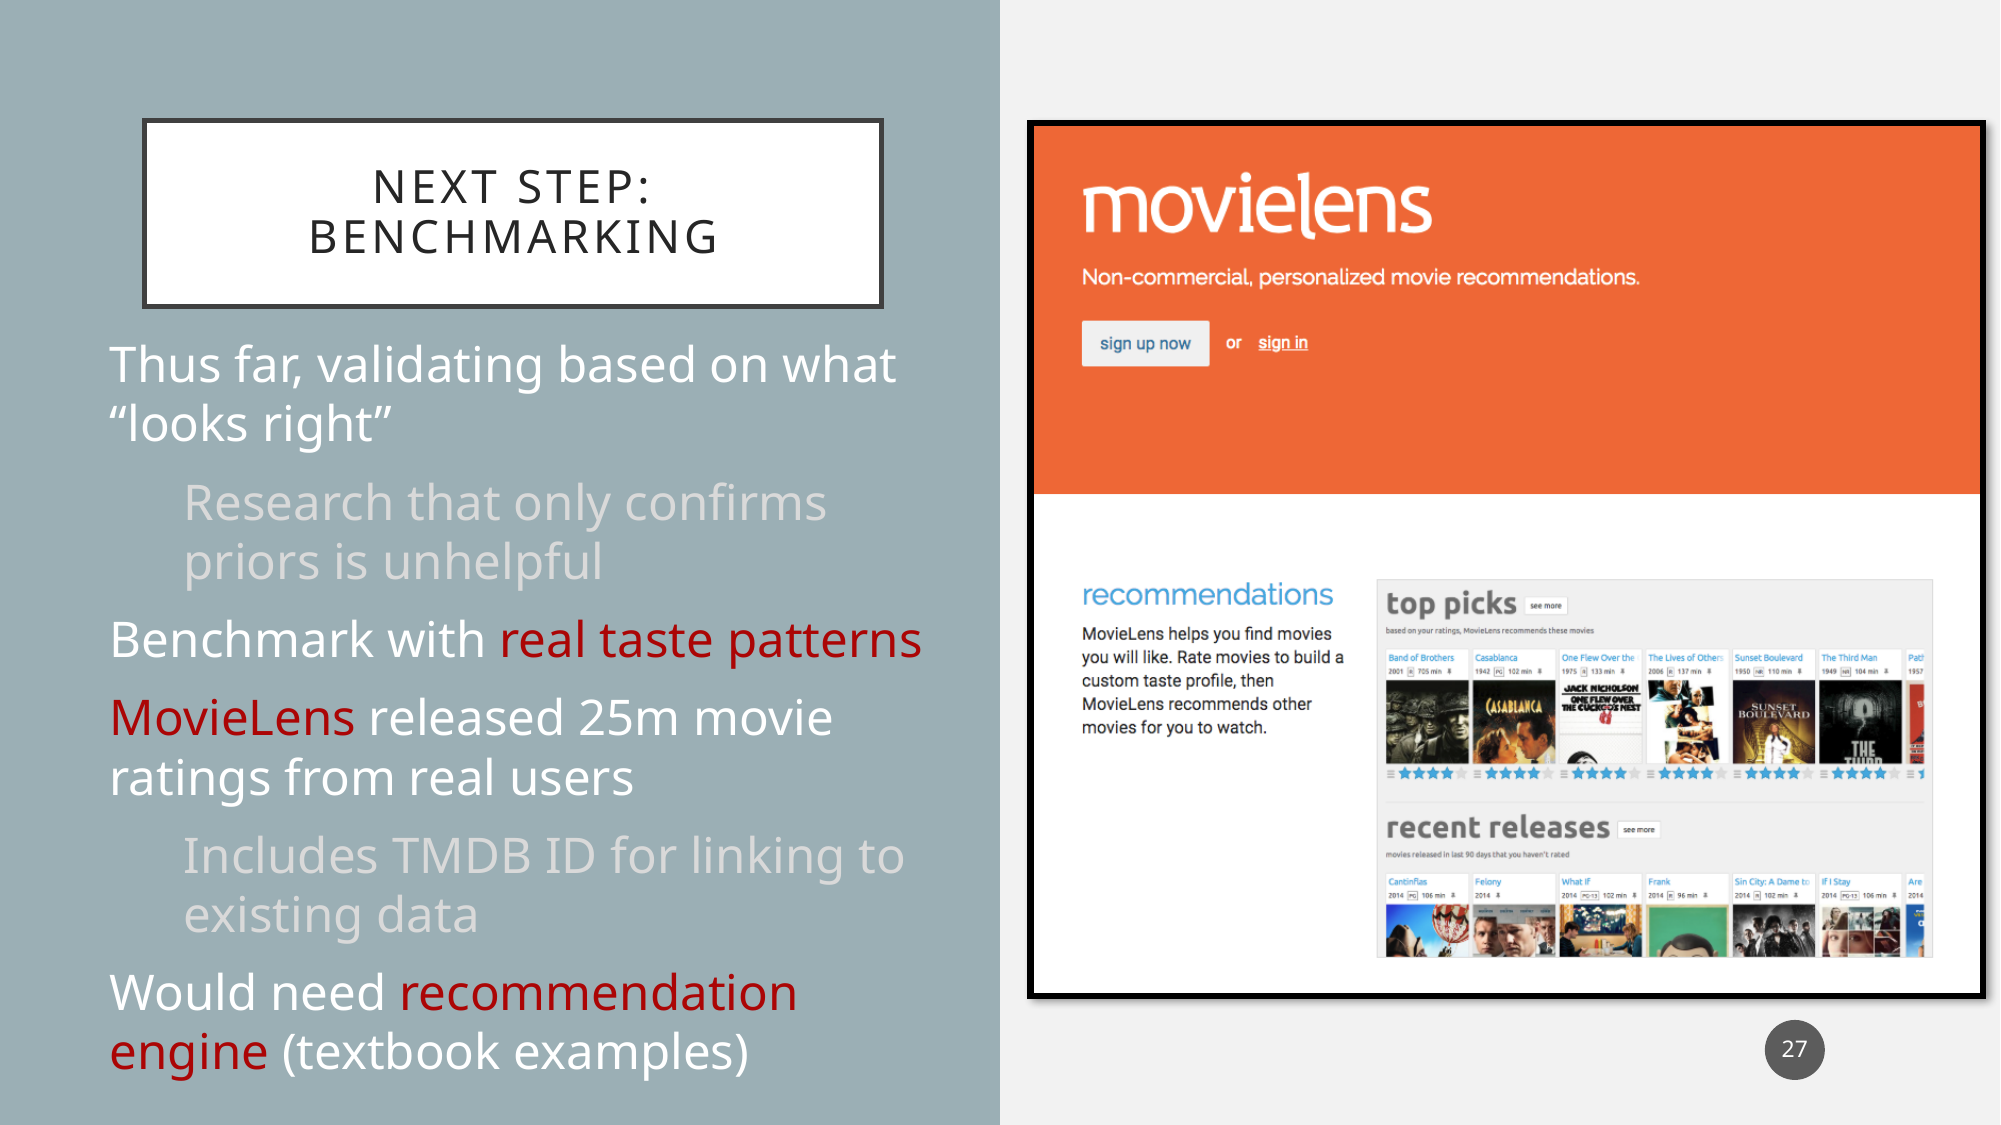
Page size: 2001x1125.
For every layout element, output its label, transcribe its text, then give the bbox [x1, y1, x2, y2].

title Next Step: Benchmarking [142, 118, 884, 309]
list Thus far, validating based on what “looks right” Research that only confirms priors is unhelpful Benchmark with real taste patterns MovieLens released 25m movie ratings from real users Includes TMDB ID for linking to existing data Would need recommendation engine (textbook examples) [48, 325, 938, 1103]
picture [999, 0, 2000, 1125]
